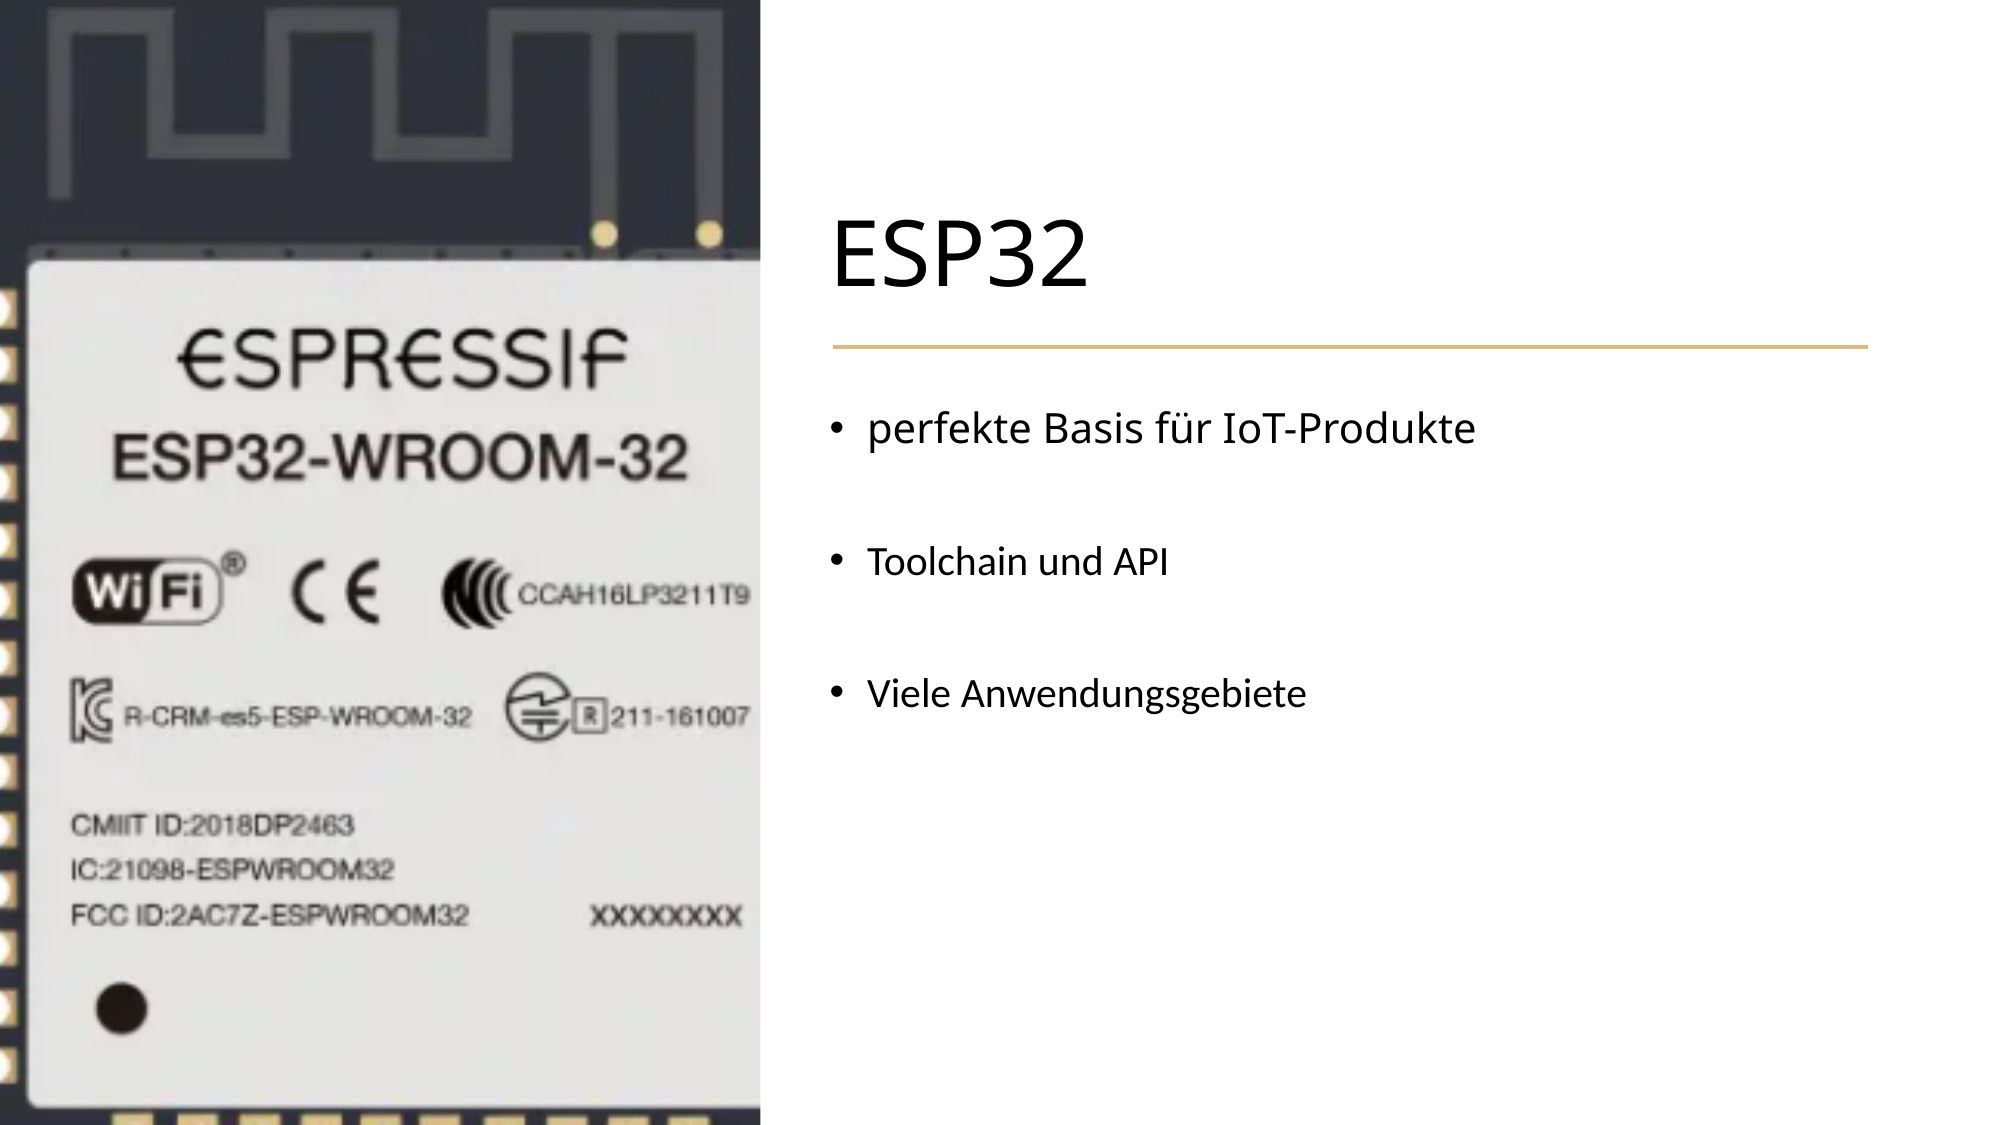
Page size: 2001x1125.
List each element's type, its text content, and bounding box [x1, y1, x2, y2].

picture [0, 0, 761, 1125]
title ESP32 [814, 103, 1895, 315]
list perfekte Basis für IoT-Produkte Toolchain und API Viele Anwendungsgebiete [814, 399, 1895, 1021]
